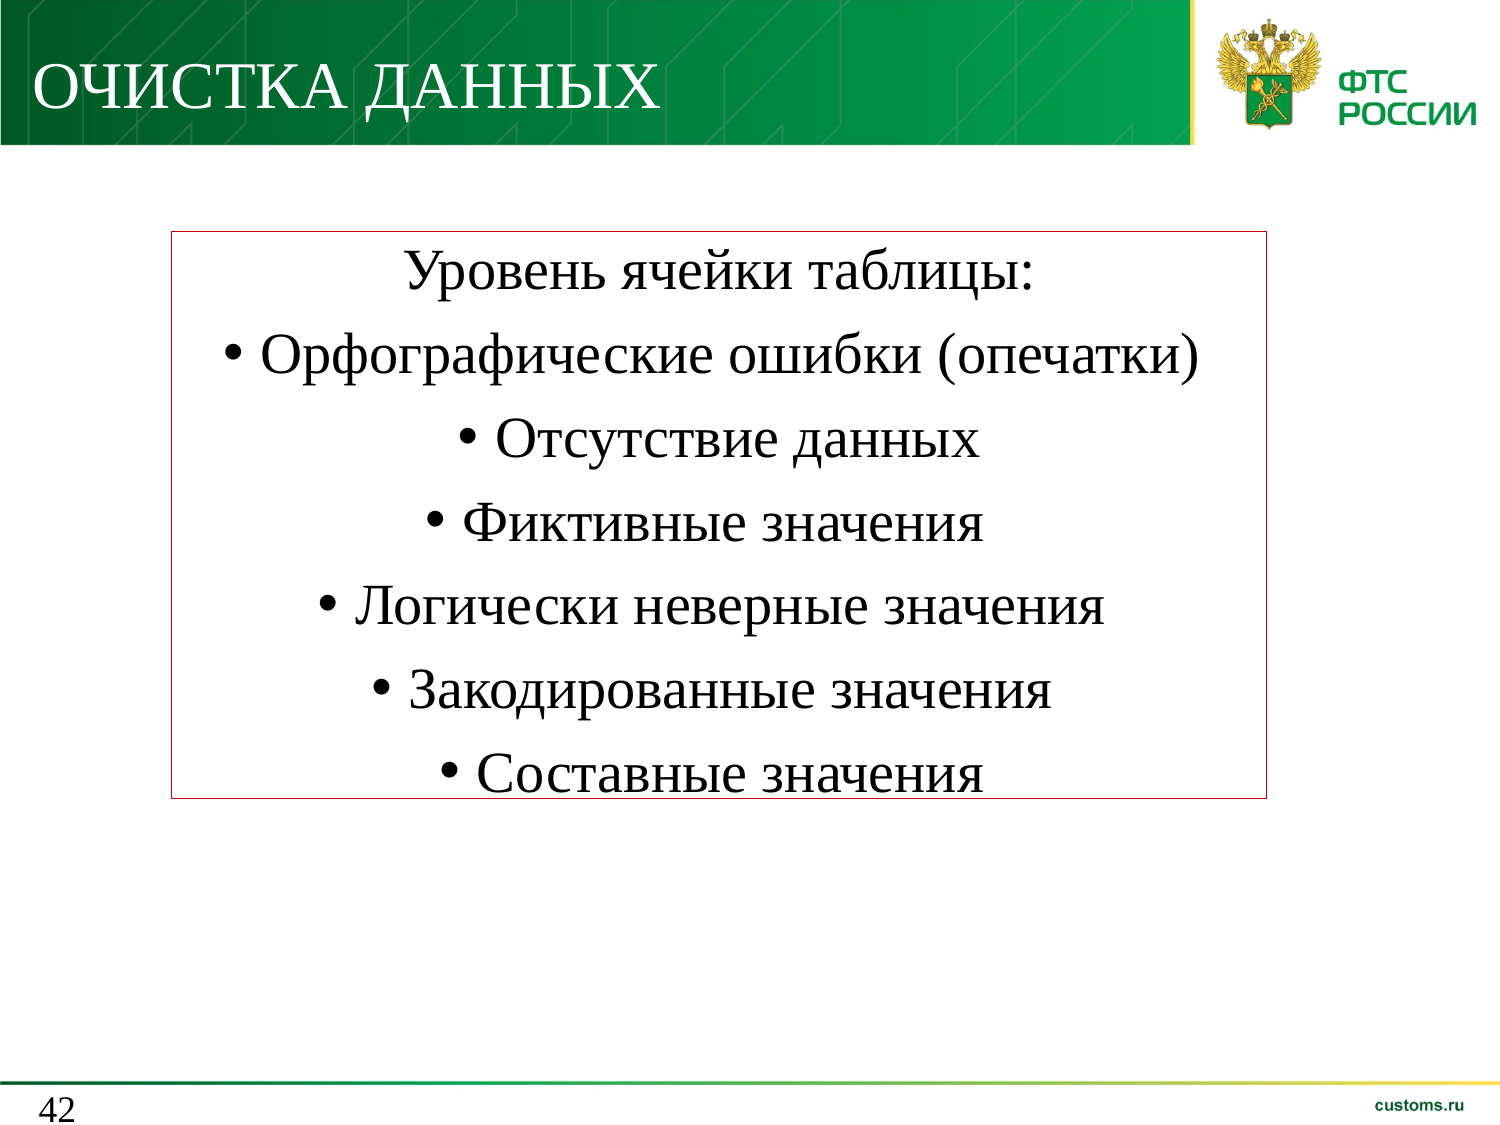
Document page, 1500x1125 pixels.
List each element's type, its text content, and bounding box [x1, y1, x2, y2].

picture [0, 0, 1500, 1125]
list Уровень ячейки таблицы: Орфографические ошибки (опечатки) Oтсутствие данных Фиктивные значения Логически неверные значения Закодированные значения Составные значения [171, 231, 1267, 799]
title ОЧИСТКА ДАННЫХ [17, 42, 1312, 132]
text_box 42 [23, 1092, 128, 1124]
